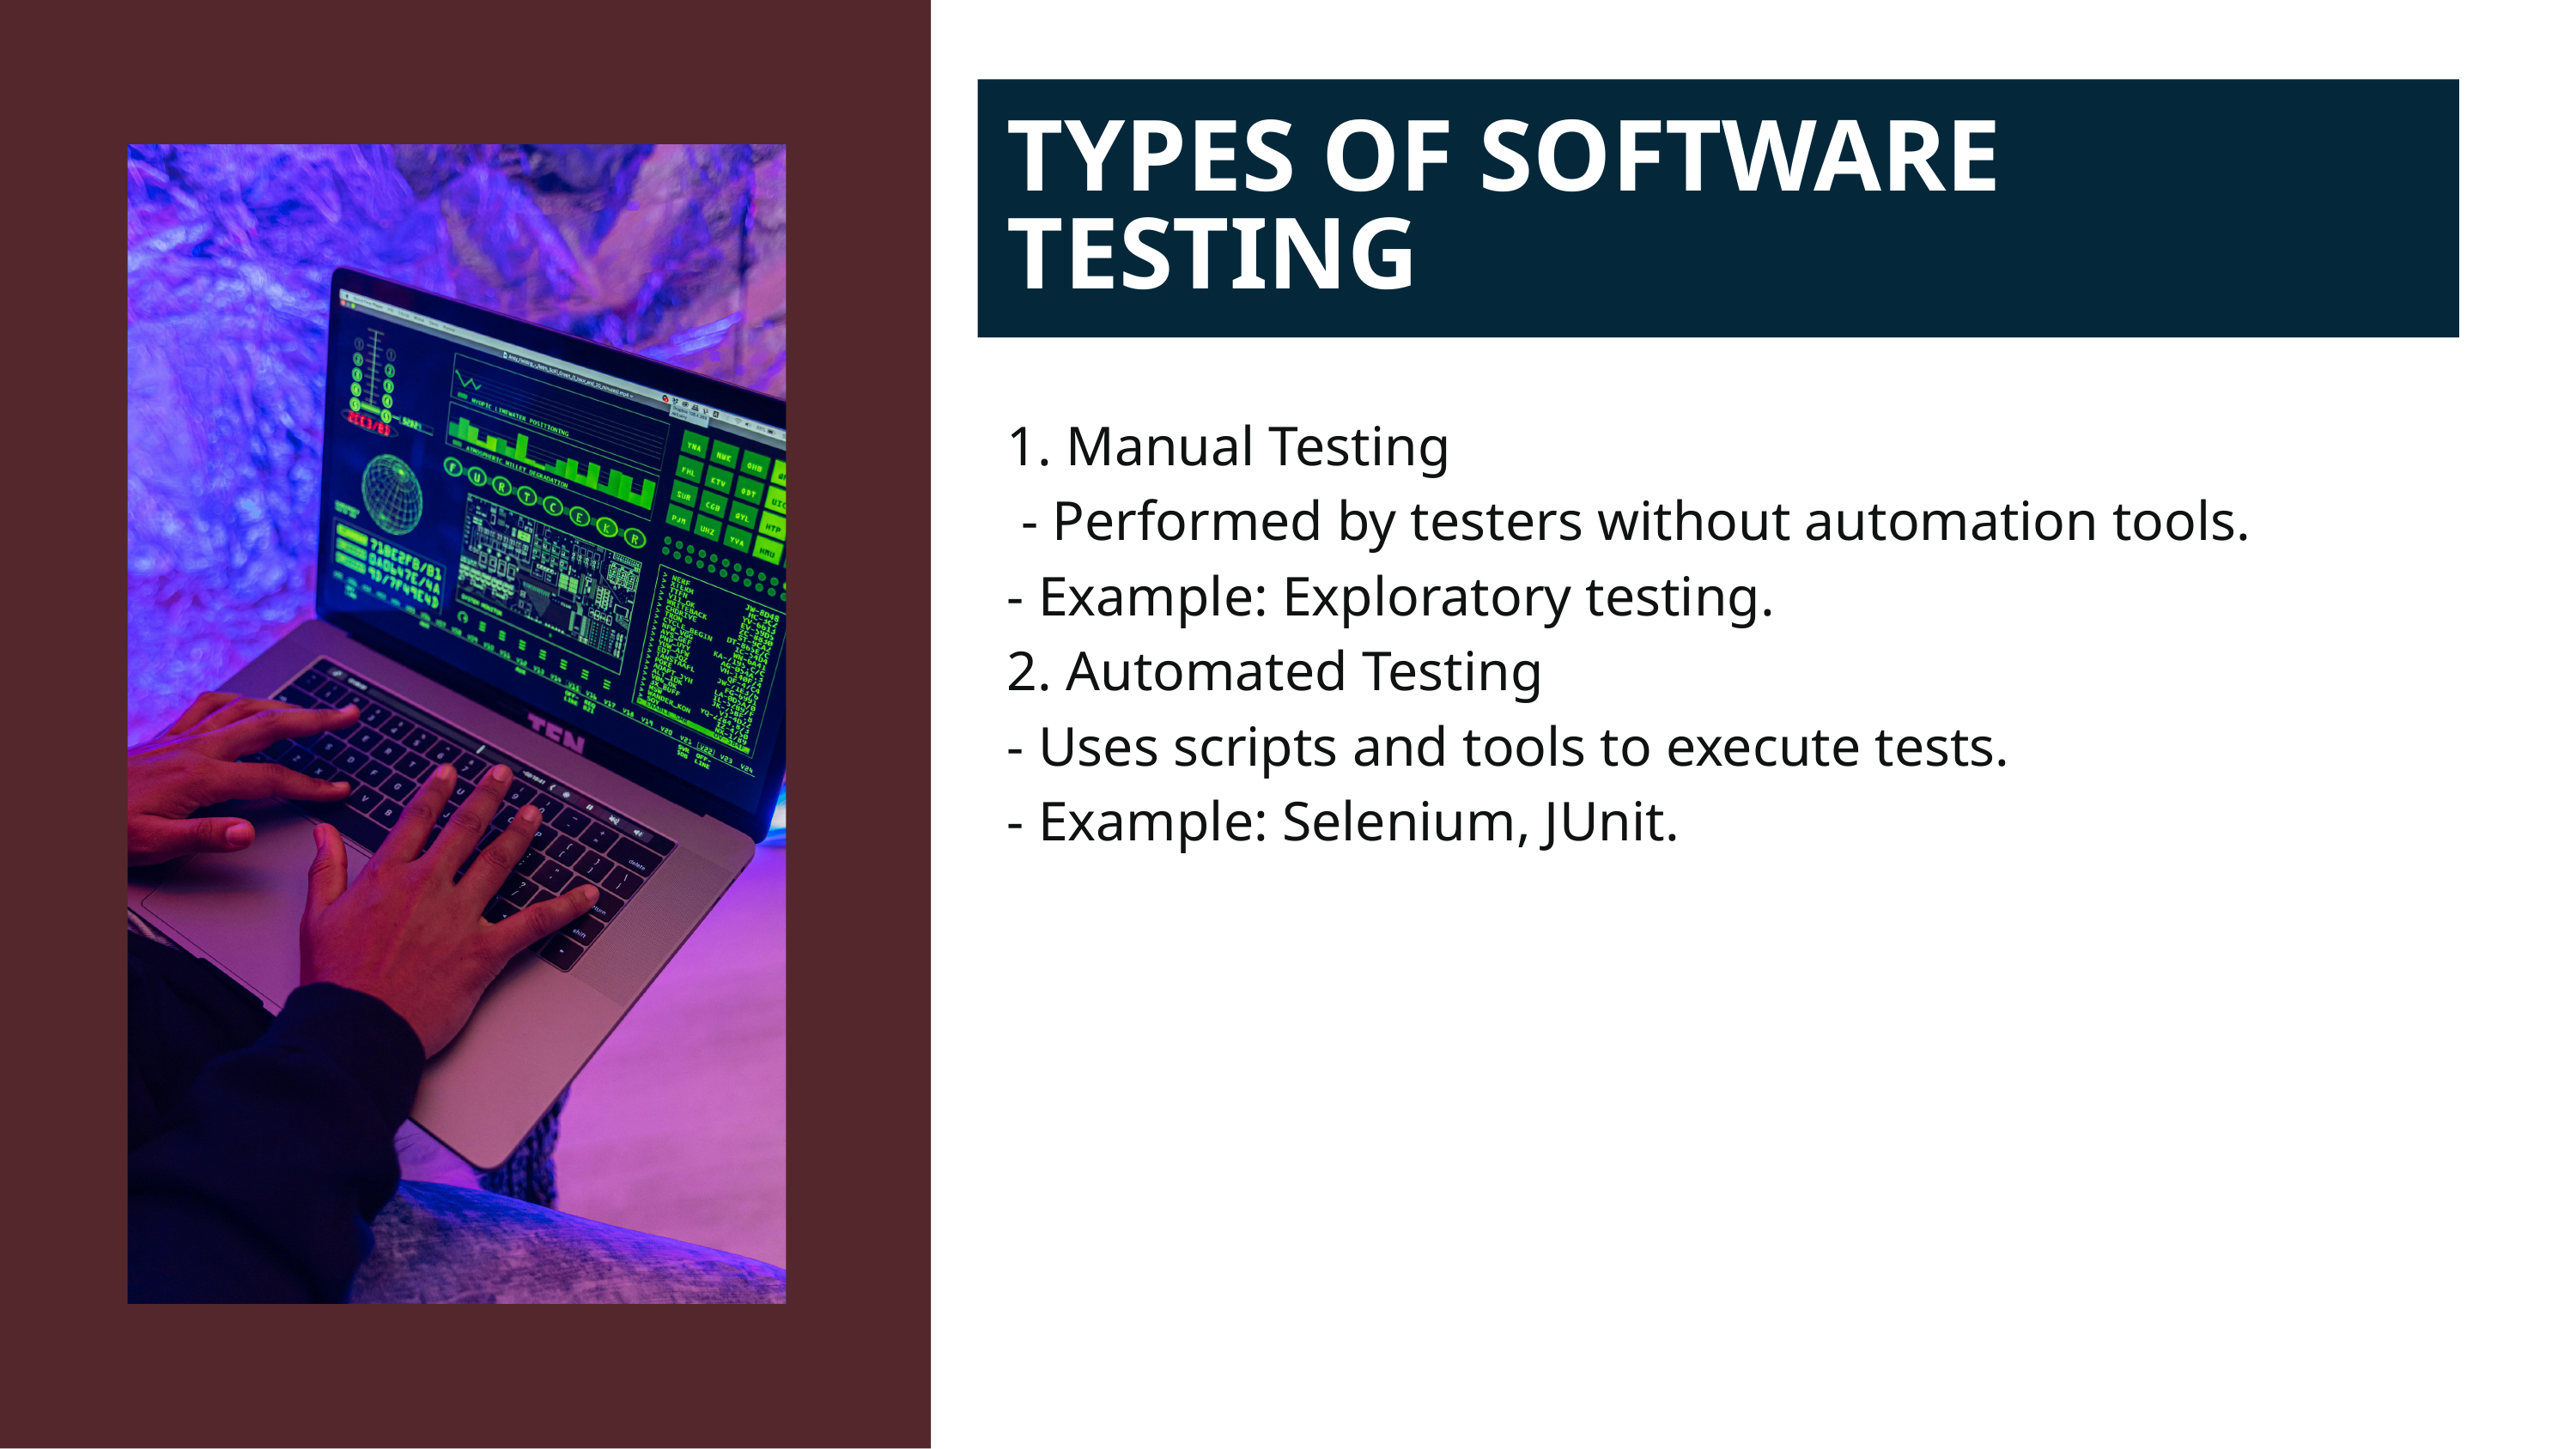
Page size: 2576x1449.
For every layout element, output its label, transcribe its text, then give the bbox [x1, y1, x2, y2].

text_box 1. Manual Testing - Performed by testers without automation tools. - Example: Exploratory testing. 2. Automated Testing - Uses scripts and tools to execute tests. - Example: Selenium, JUnit. [1006, 400, 2432, 852]
text_box [977, 79, 2459, 338]
text_box [0, 0, 932, 1449]
text_box TYPES OF SOFTWARE TESTING [1006, 112, 2432, 309]
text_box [127, 144, 787, 1304]
